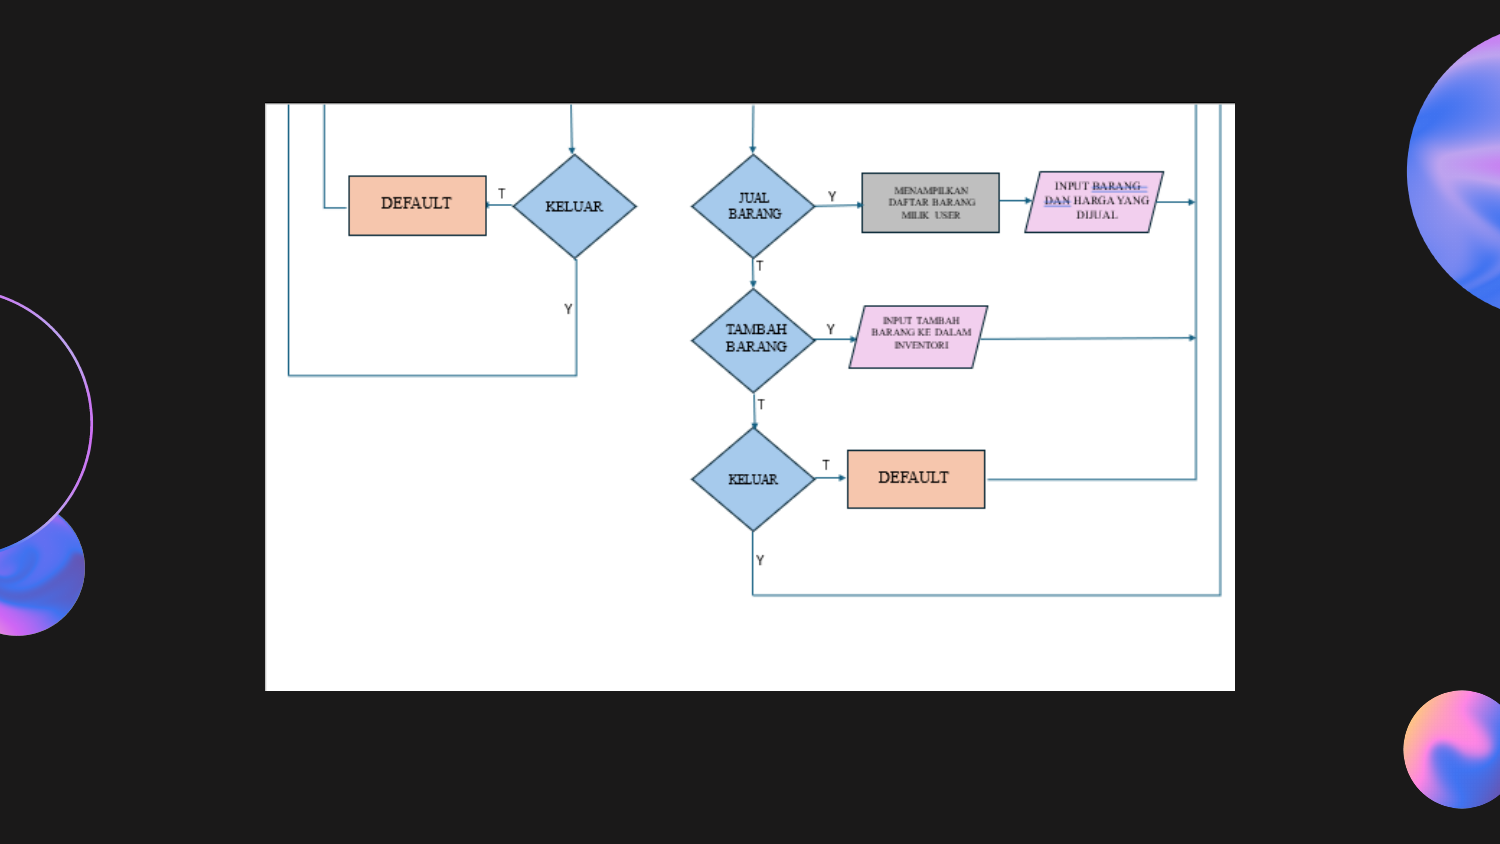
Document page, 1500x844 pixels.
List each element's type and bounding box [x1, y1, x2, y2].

picture [1402, 689, 1500, 810]
picture [264, 102, 1236, 692]
picture [0, 284, 97, 638]
picture [1402, 19, 1500, 324]
